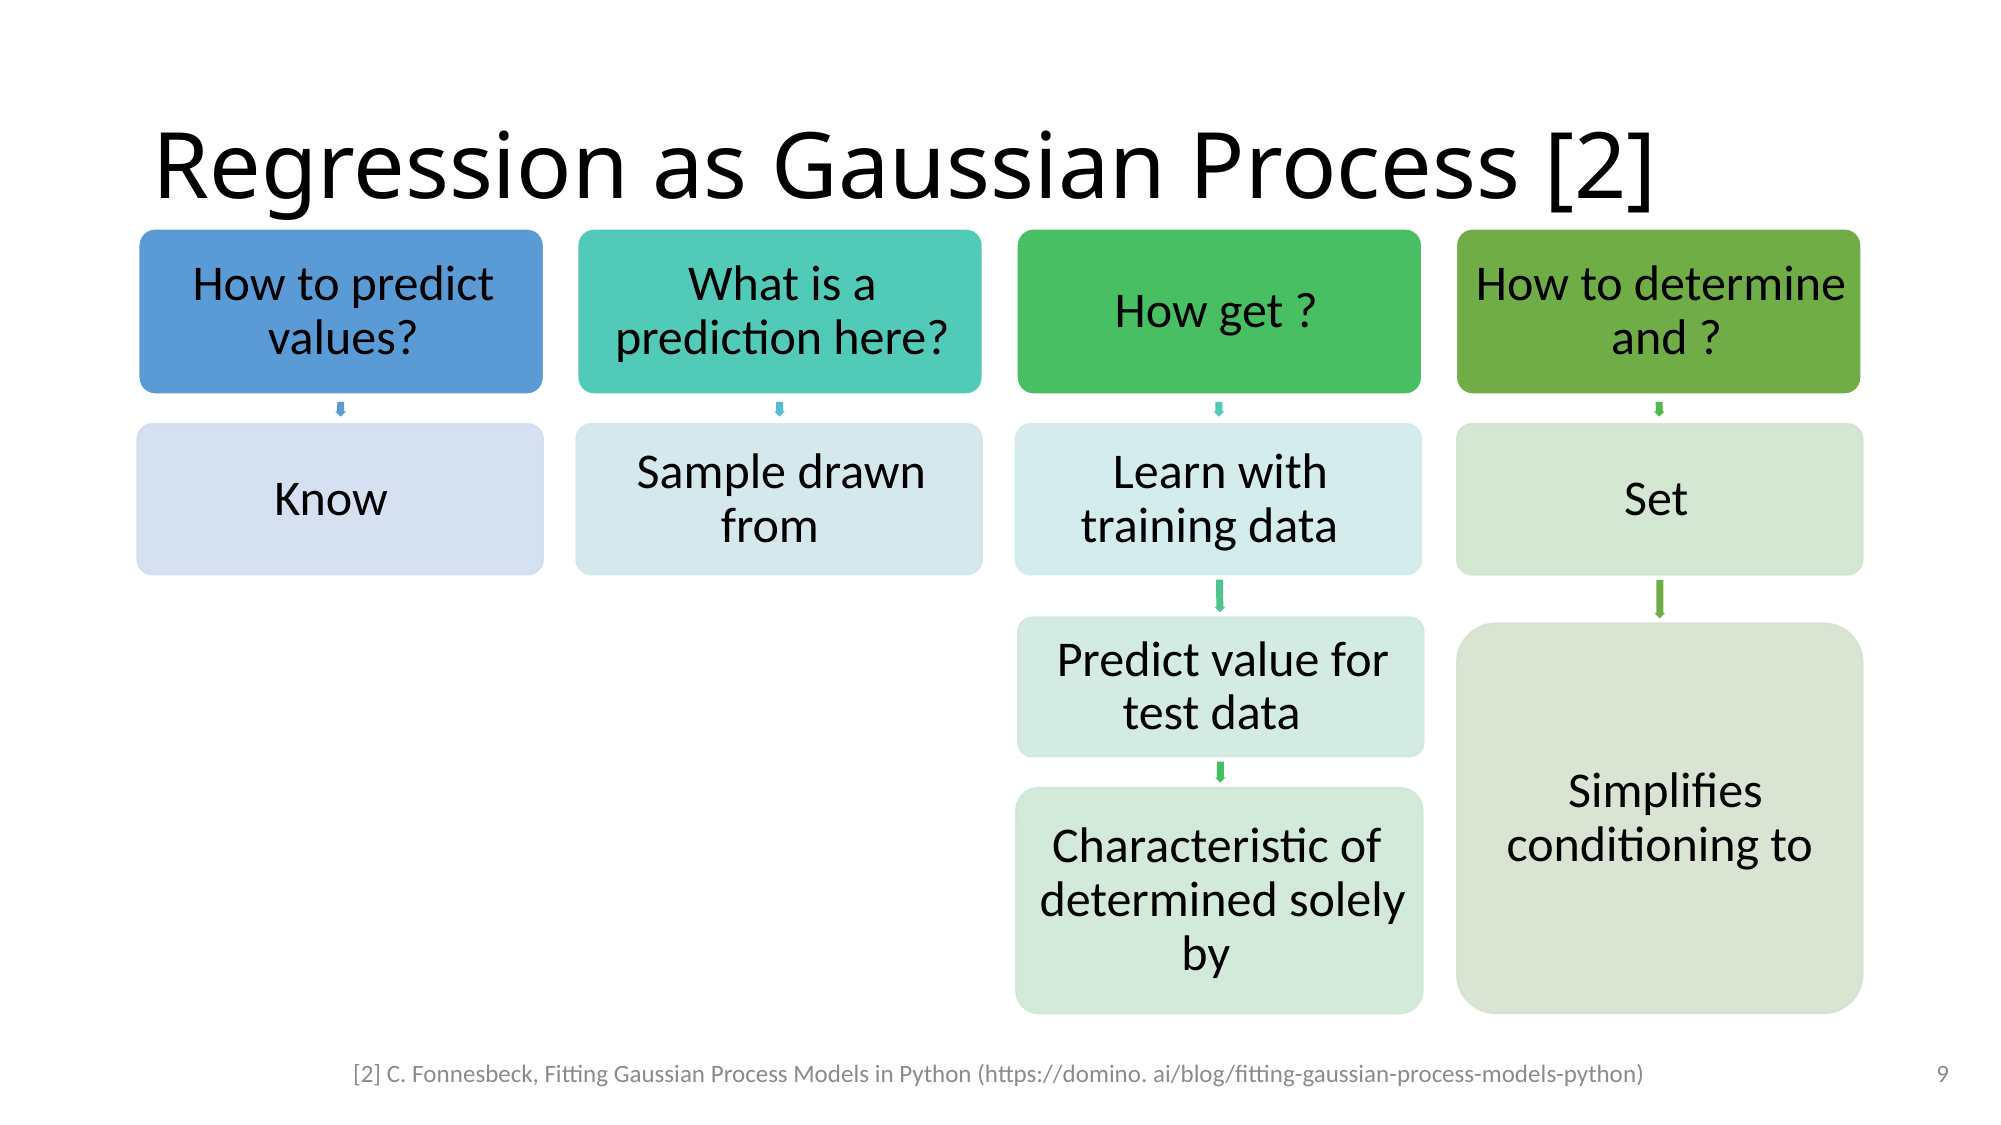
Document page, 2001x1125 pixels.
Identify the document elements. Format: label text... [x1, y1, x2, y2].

footer [2] C. Fonnesbeck, Fitting Gaussian Process Models in Python (https://domino. ai/blog/fitting-gaussian-process-models-python) [137, 1042, 1863, 1103]
slide_number 9 [1899, 1042, 1965, 1103]
title Regression as Gaussian Process [2] [137, 59, 1863, 278]
